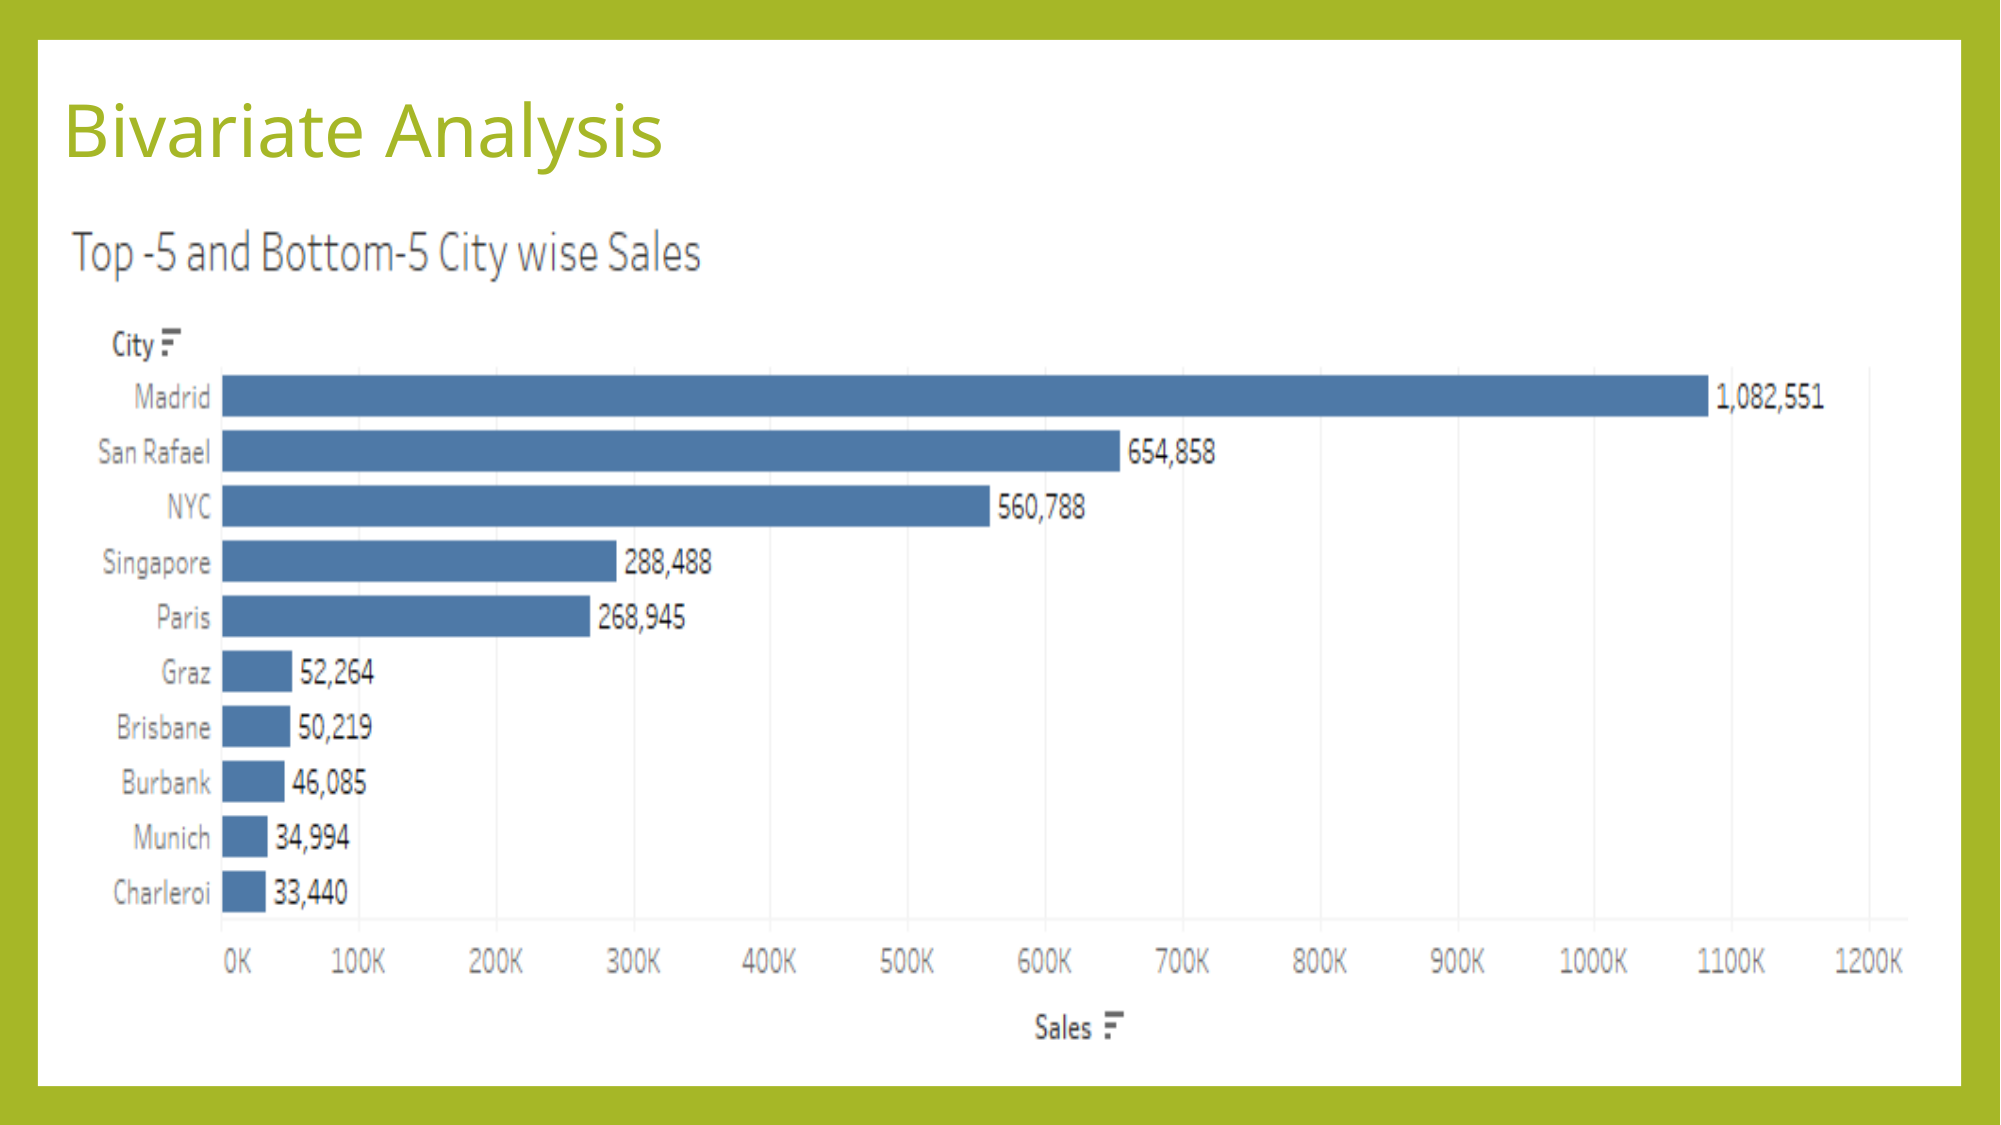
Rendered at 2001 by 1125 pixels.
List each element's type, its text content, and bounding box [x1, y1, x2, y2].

text_box Bivariate Analysis [47, 62, 755, 206]
picture [62, 205, 1909, 1049]
